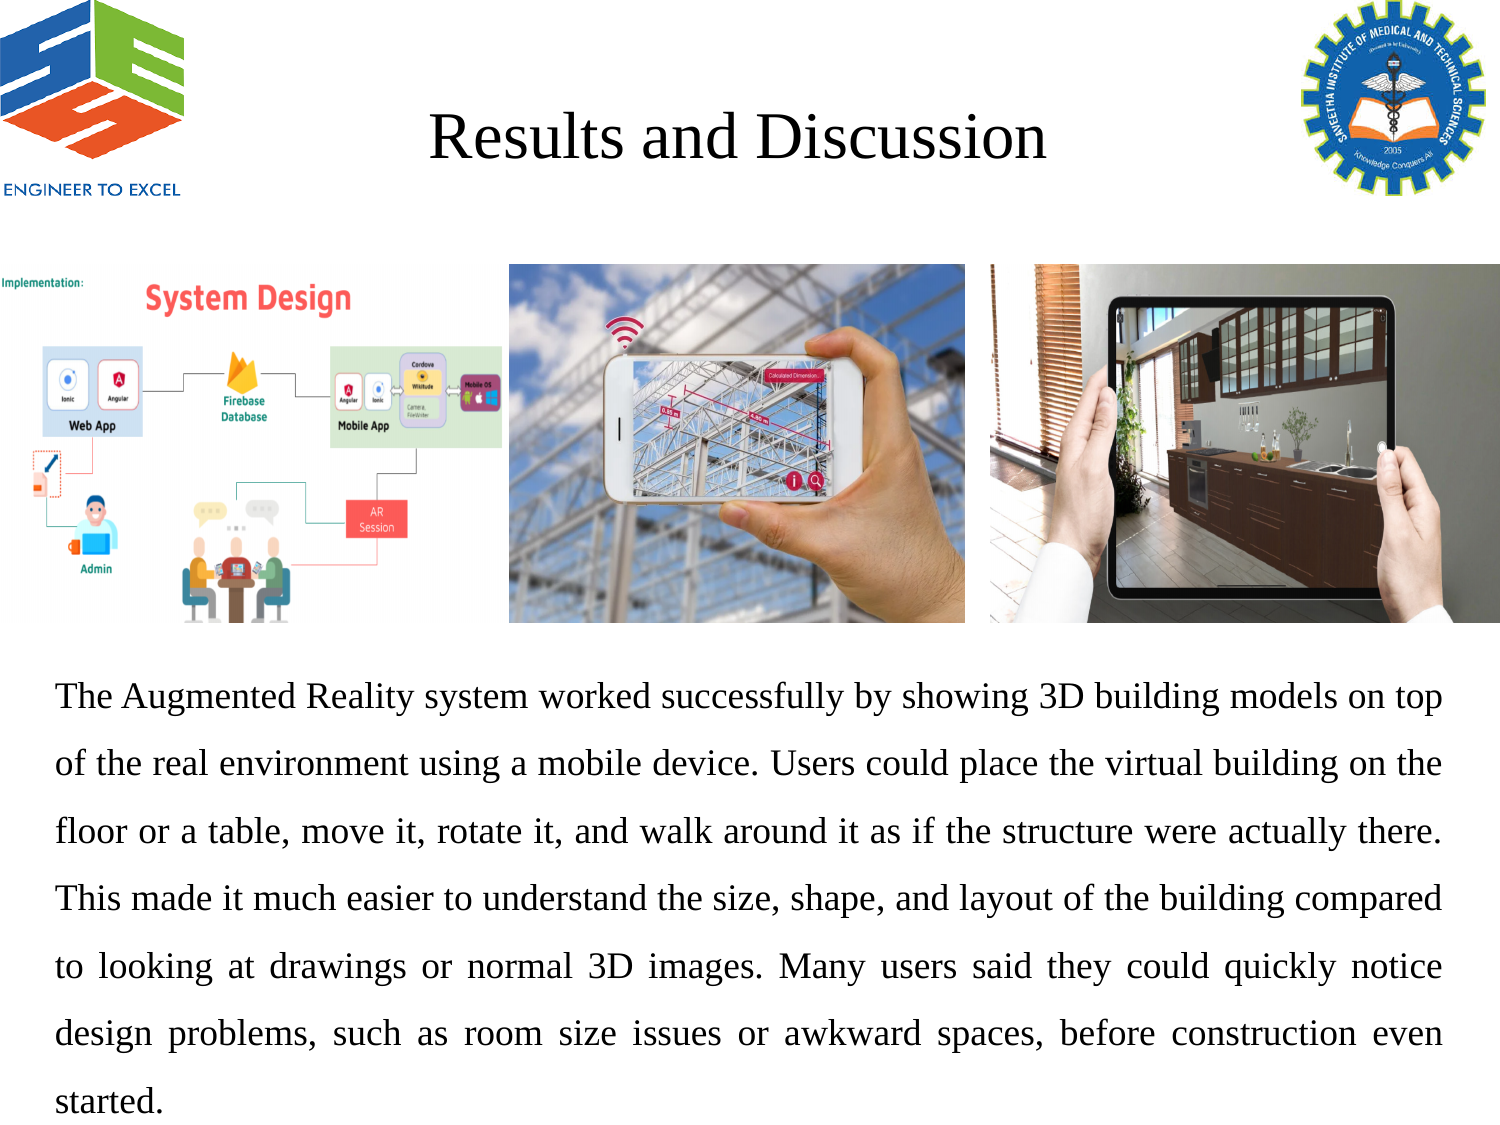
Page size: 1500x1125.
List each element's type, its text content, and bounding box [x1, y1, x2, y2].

text_box The Augmented Reality system worked successfully by showing 3D building models on top of the real environment using a mobile device. Users could place the virtual building on the floor or a table, move it, rotate it, and walk around it as if the structure were actually there. This made it much easier to understand the size, shape, and layout of the building compared to looking at drawings or normal 3D images. Many users said they could quickly notice design problems, such as room size issues or awkward spaces, before construction even started. [40, 640, 1460, 1125]
picture [990, 264, 1500, 623]
picture [0, 264, 965, 623]
picture [0, 0, 185, 196]
title Results and Discussion [158, 38, 1320, 226]
picture [1301, 0, 1486, 196]
